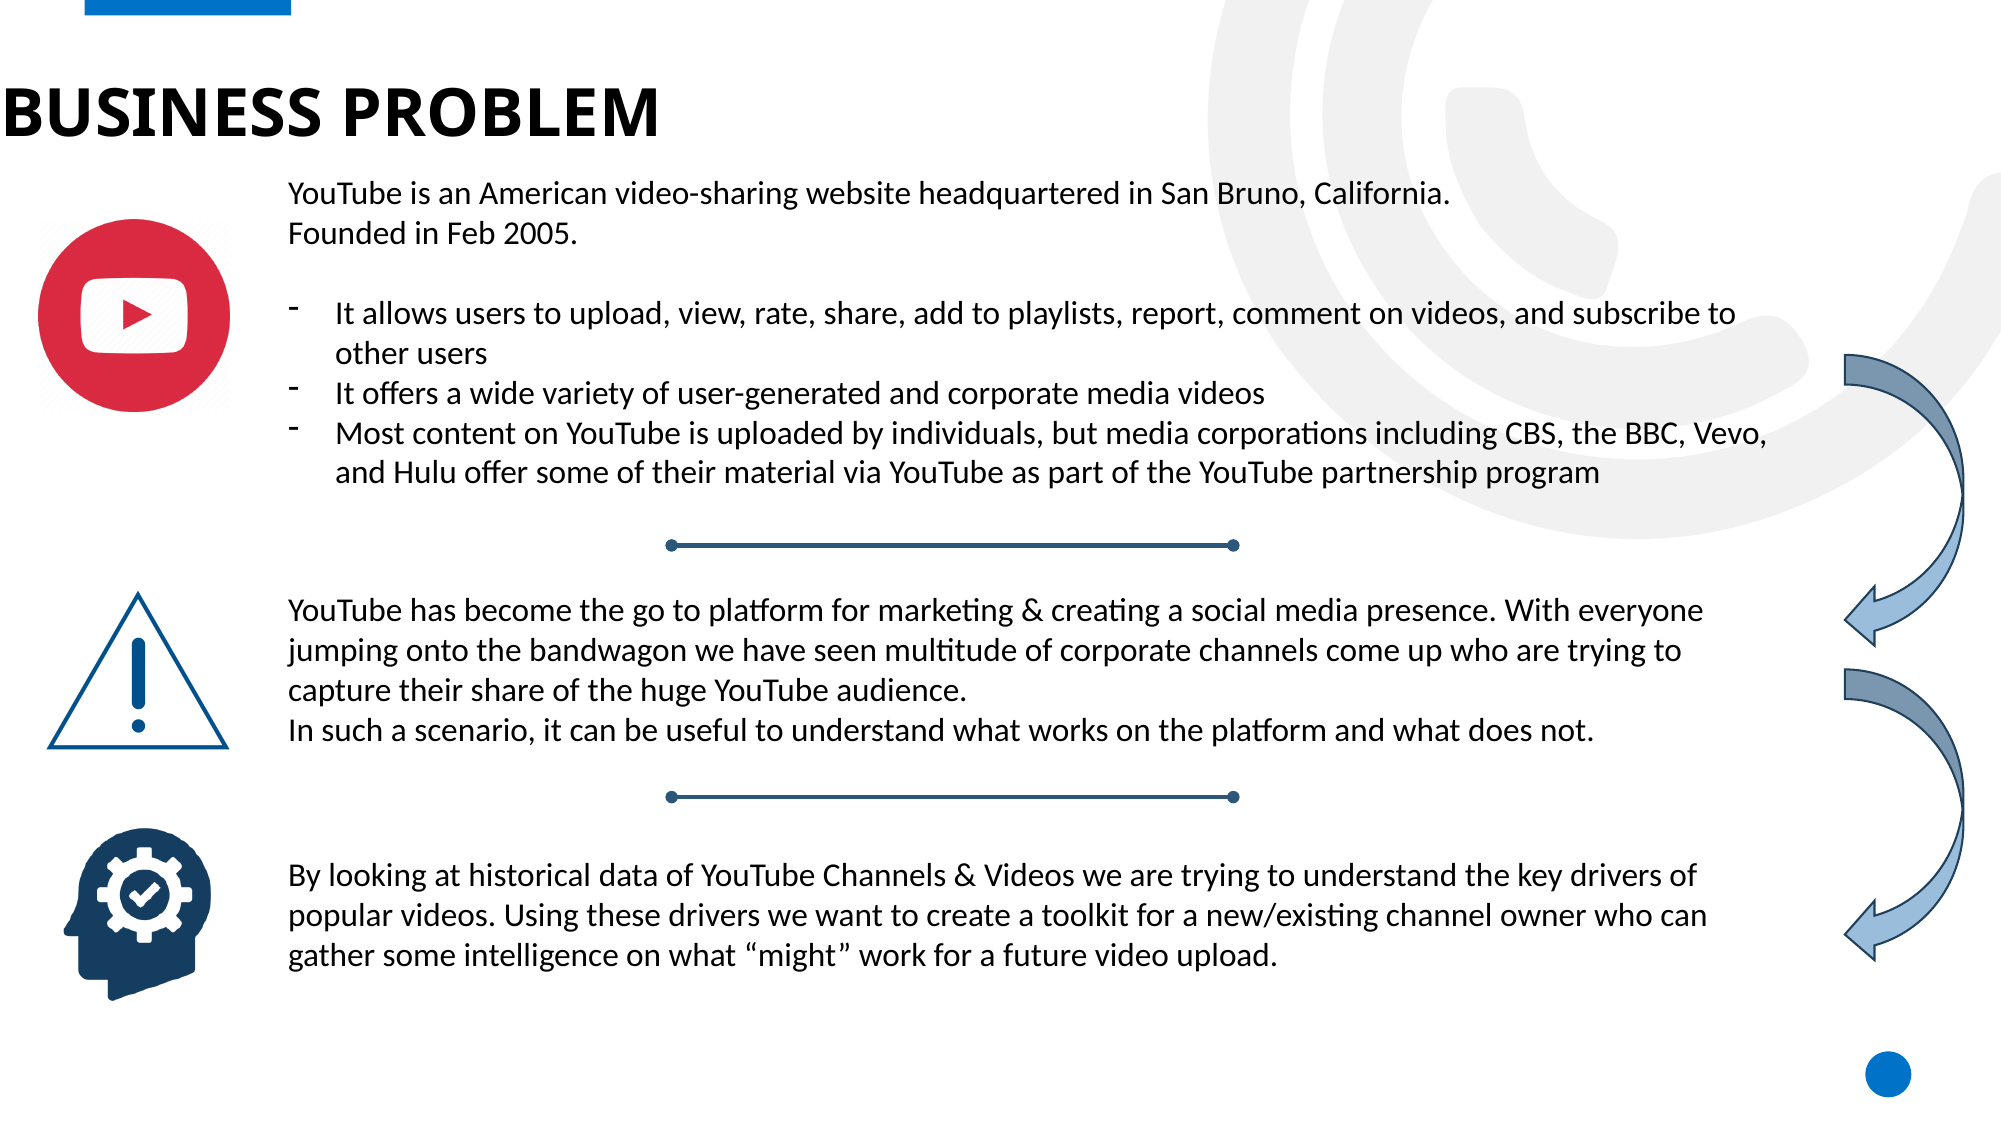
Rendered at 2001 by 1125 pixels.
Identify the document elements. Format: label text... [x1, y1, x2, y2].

title Business Problem [0, 0, 1830, 152]
text_box [1843, 668, 1965, 963]
text_box YouTube is an American video-sharing website headquartered in San Bruno, California. Founded in Feb 2005. It allows users to upload, view, rate, share, add to playlists, report, comment on videos, and subscribe to other users It offers a wide variety of user-generated and corporate media videos Most content on YouTube is uploaded by individuals, but media corporations including CBS, the BBC, Vevo, and Hulu offer some of their material via YouTube as part of the YouTube partnership program [273, 163, 1802, 498]
picture [38, 570, 237, 769]
picture [49, 826, 225, 1002]
text_box By looking at historical data of YouTube Channels & Videos we are trying to understand the key drivers of popular videos. Using these drivers we want to create a toolkit for a new/existing channel owner who can gather some intelligence on what “might” work for a future video upload. [273, 845, 1802, 981]
picture [38, 219, 230, 412]
text_box [1843, 353, 1965, 648]
text_box YouTube has become the go to platform for marketing & creating a social media presence. With everyone jumping onto the bandwagon we have seen multitude of corporate channels come up who are trying to capture their share of the huge YouTube audience. In such a scenario, it can be useful to understand what works on the platform and what does not. [273, 580, 1802, 756]
